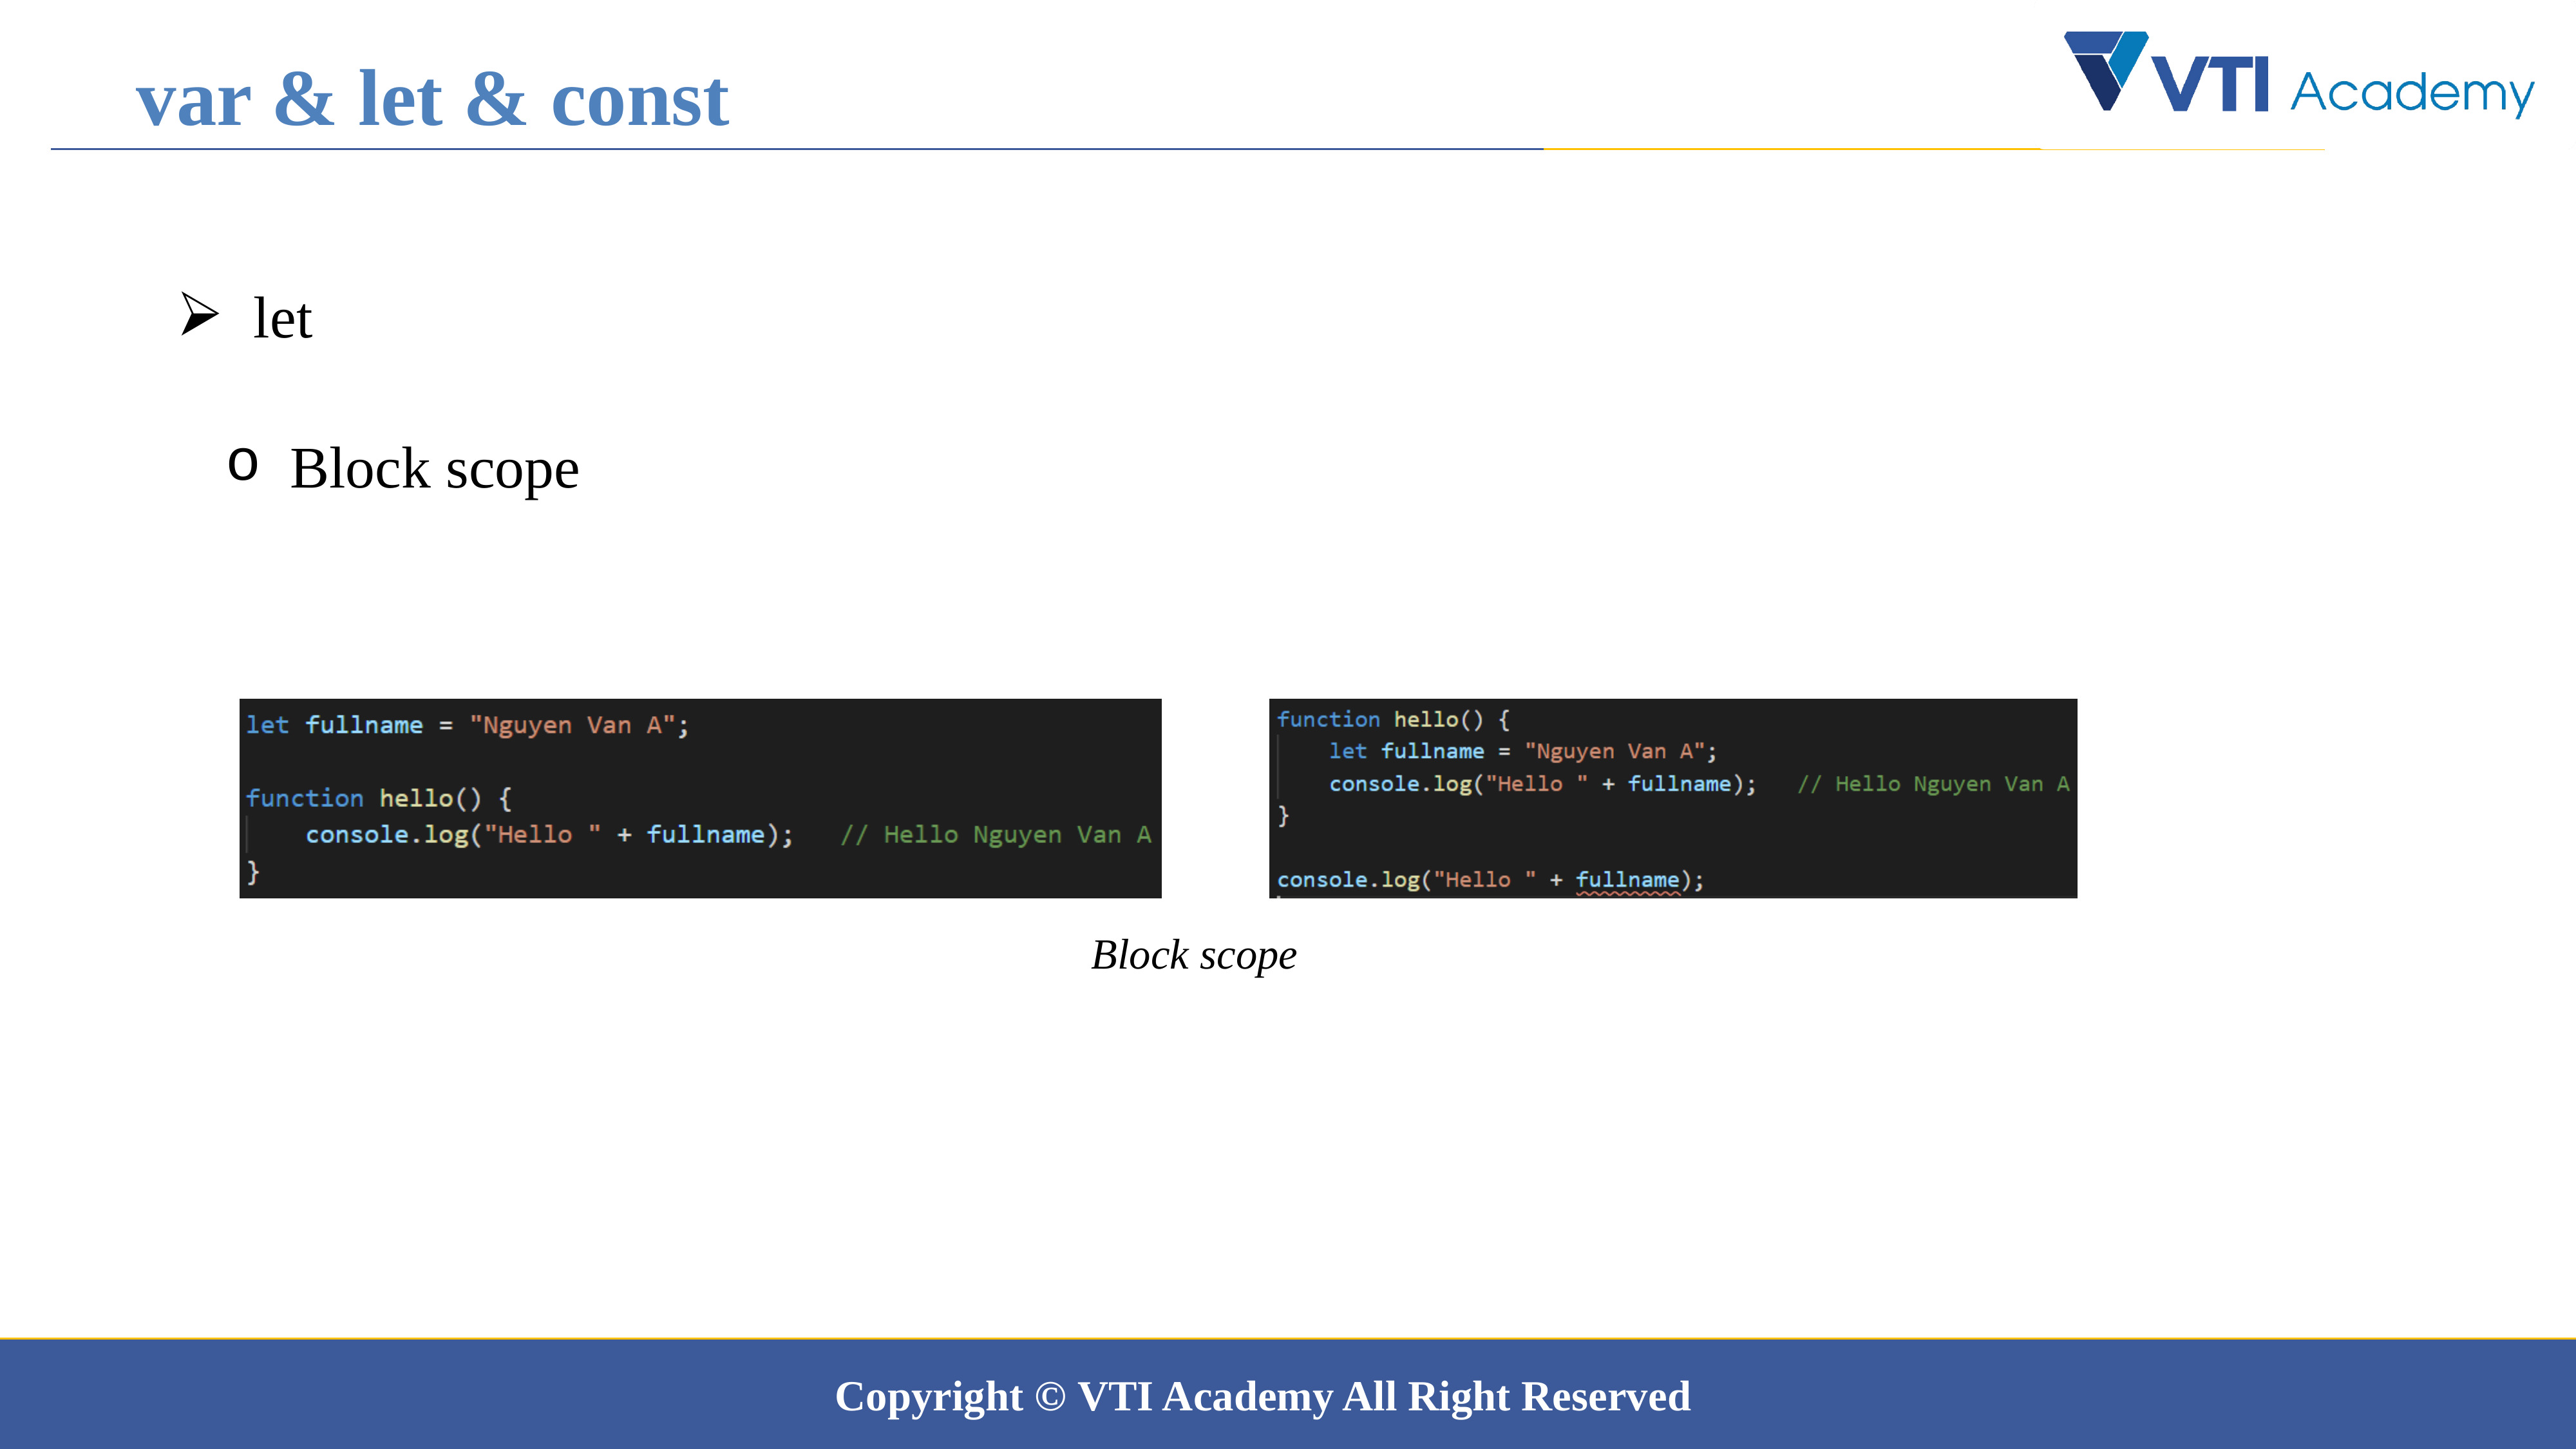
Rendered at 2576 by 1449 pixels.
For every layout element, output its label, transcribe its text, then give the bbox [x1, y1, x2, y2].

text_box let Block scope [169, 274, 706, 551]
text_box var & let & const [126, 60, 996, 126]
picture [2034, 1, 2576, 149]
text_box Block scope [1048, 921, 1341, 983]
picture [1269, 699, 2078, 899]
picture [240, 699, 1162, 899]
